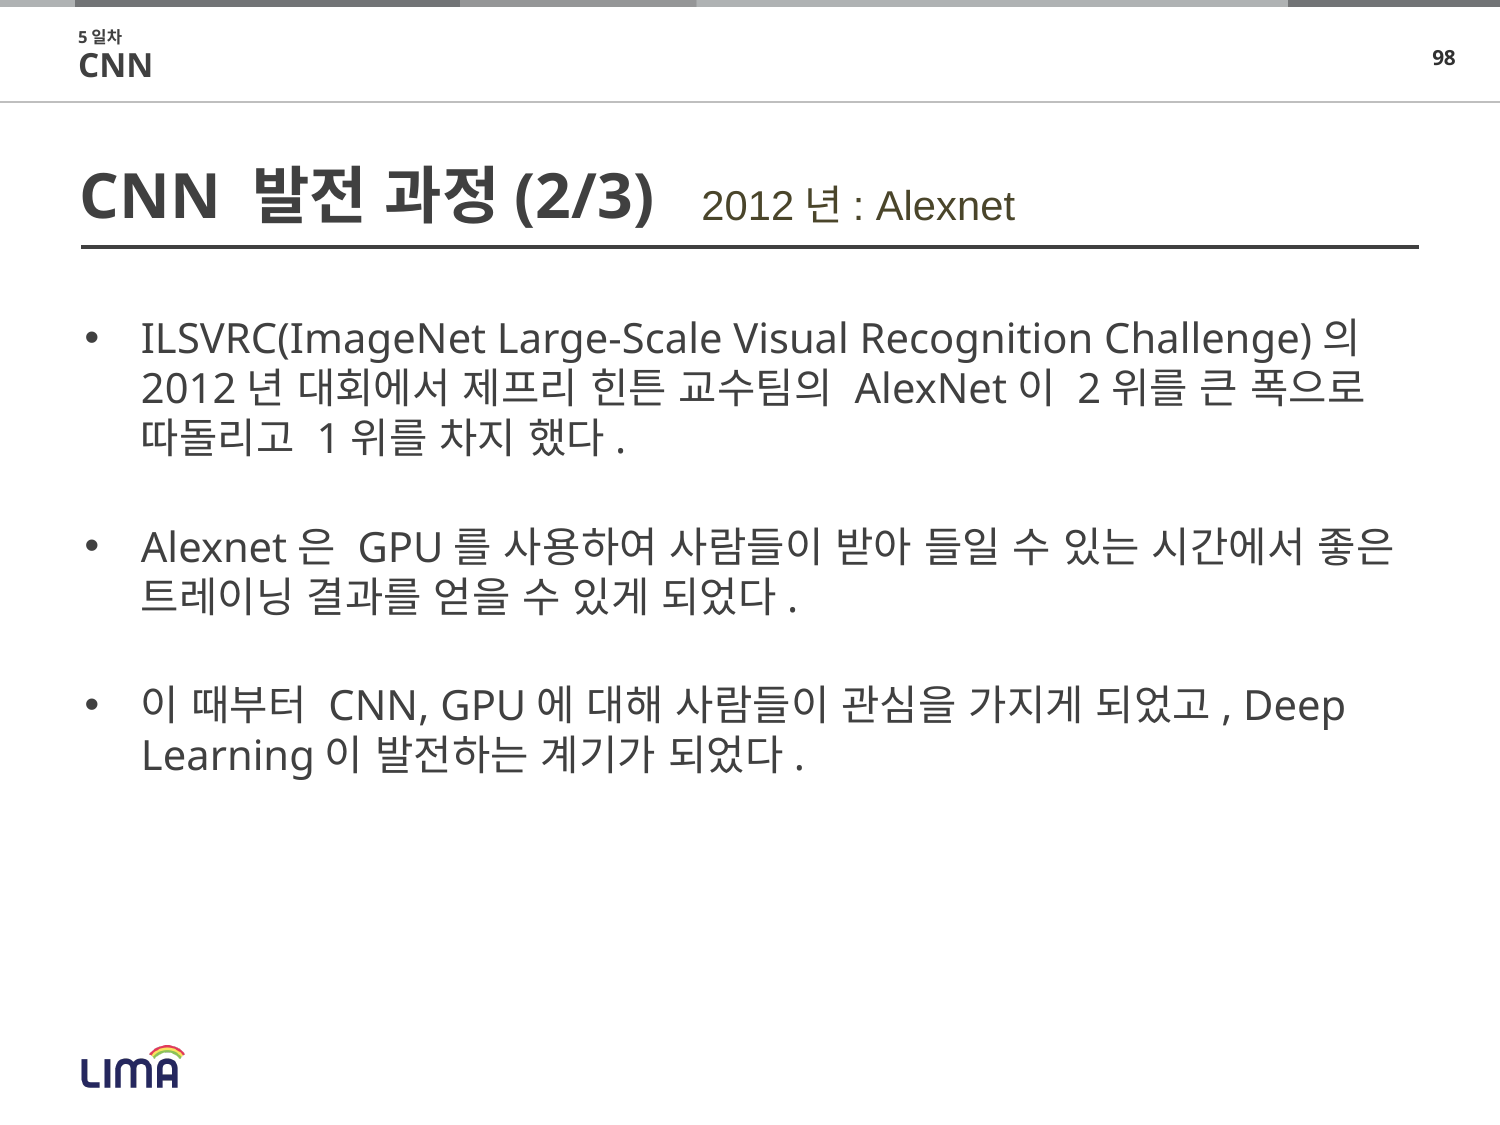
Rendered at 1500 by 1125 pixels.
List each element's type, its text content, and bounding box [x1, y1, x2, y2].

picture [81, 1045, 185, 1088]
picture [0, 0, 1500, 23]
text_box 2012년: Alexnet [686, 171, 1030, 237]
list ILSVRC(ImageNet Large-Scale Visual Recognition Challenge)의 2012년 대회에서 제프리 힌튼 교수팀의 AlexNet이 2위를 큰 폭으로 따돌리고 1위를 차지 했다. Alexnet은 GPU를 사용하여 사람들이 받아 들일 수 있는 시간에서 좋은 트레이닝 결과를 얻을 수 있게 되었다. 이 때부터 CNN, GPU에 대해 사람들이 관심을 가지게 되었고, Deep Learning이 발전하는 계기가 되었다. [69, 304, 1413, 966]
title CNN 발전 과정(2/3) [65, 148, 1416, 257]
text_box 5일차 CNN [61, 21, 476, 93]
